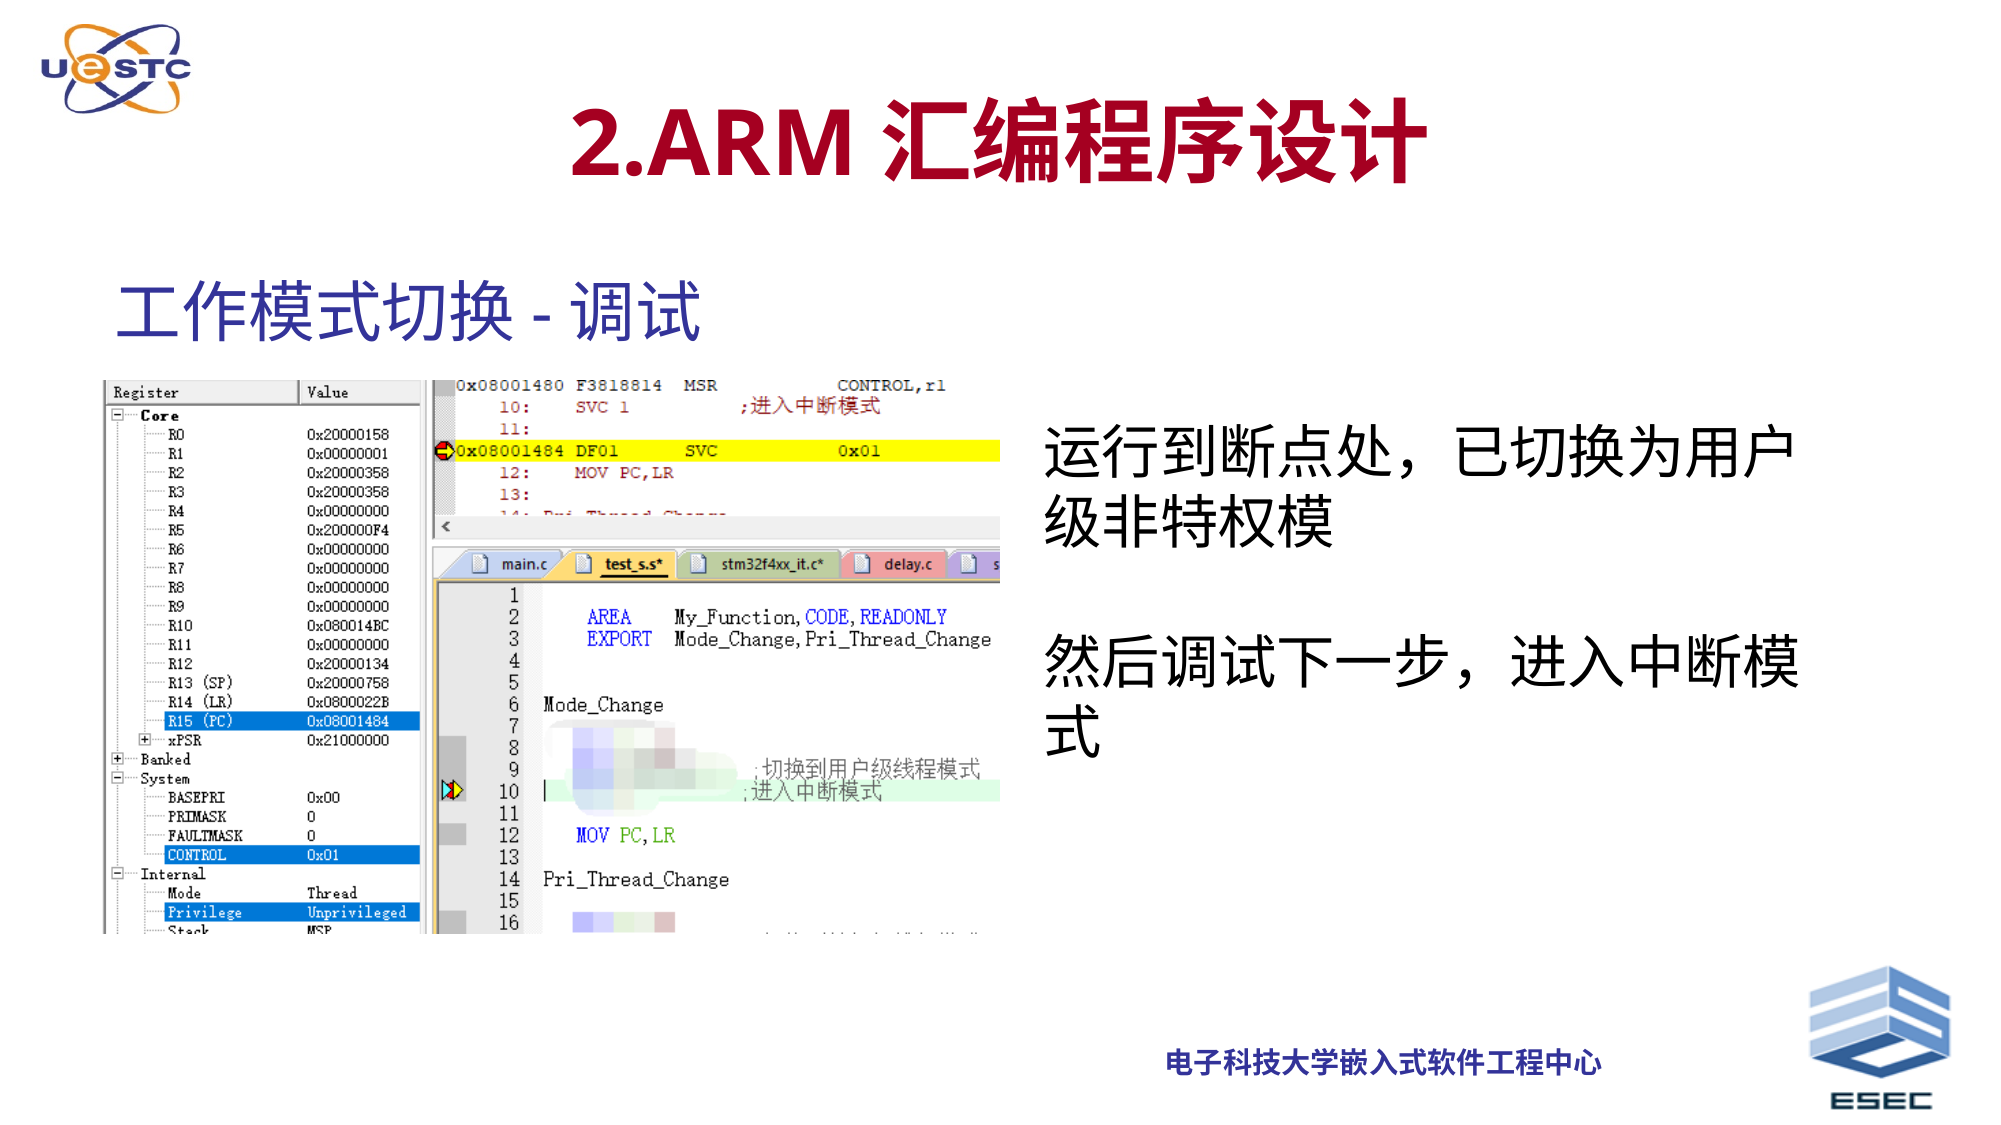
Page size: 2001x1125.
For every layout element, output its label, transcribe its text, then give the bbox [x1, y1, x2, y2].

picture [33, 24, 200, 116]
picture [1766, 949, 2000, 1125]
title 2.ARM汇编程序设计 [99, 44, 1901, 233]
text_box 运行到断点处，已切换为用户级非特权模 然后调试下一步，进入中断模式 [1028, 407, 1872, 773]
picture [102, 379, 1001, 935]
list 工作模式切换-调试 [99, 262, 1901, 1006]
